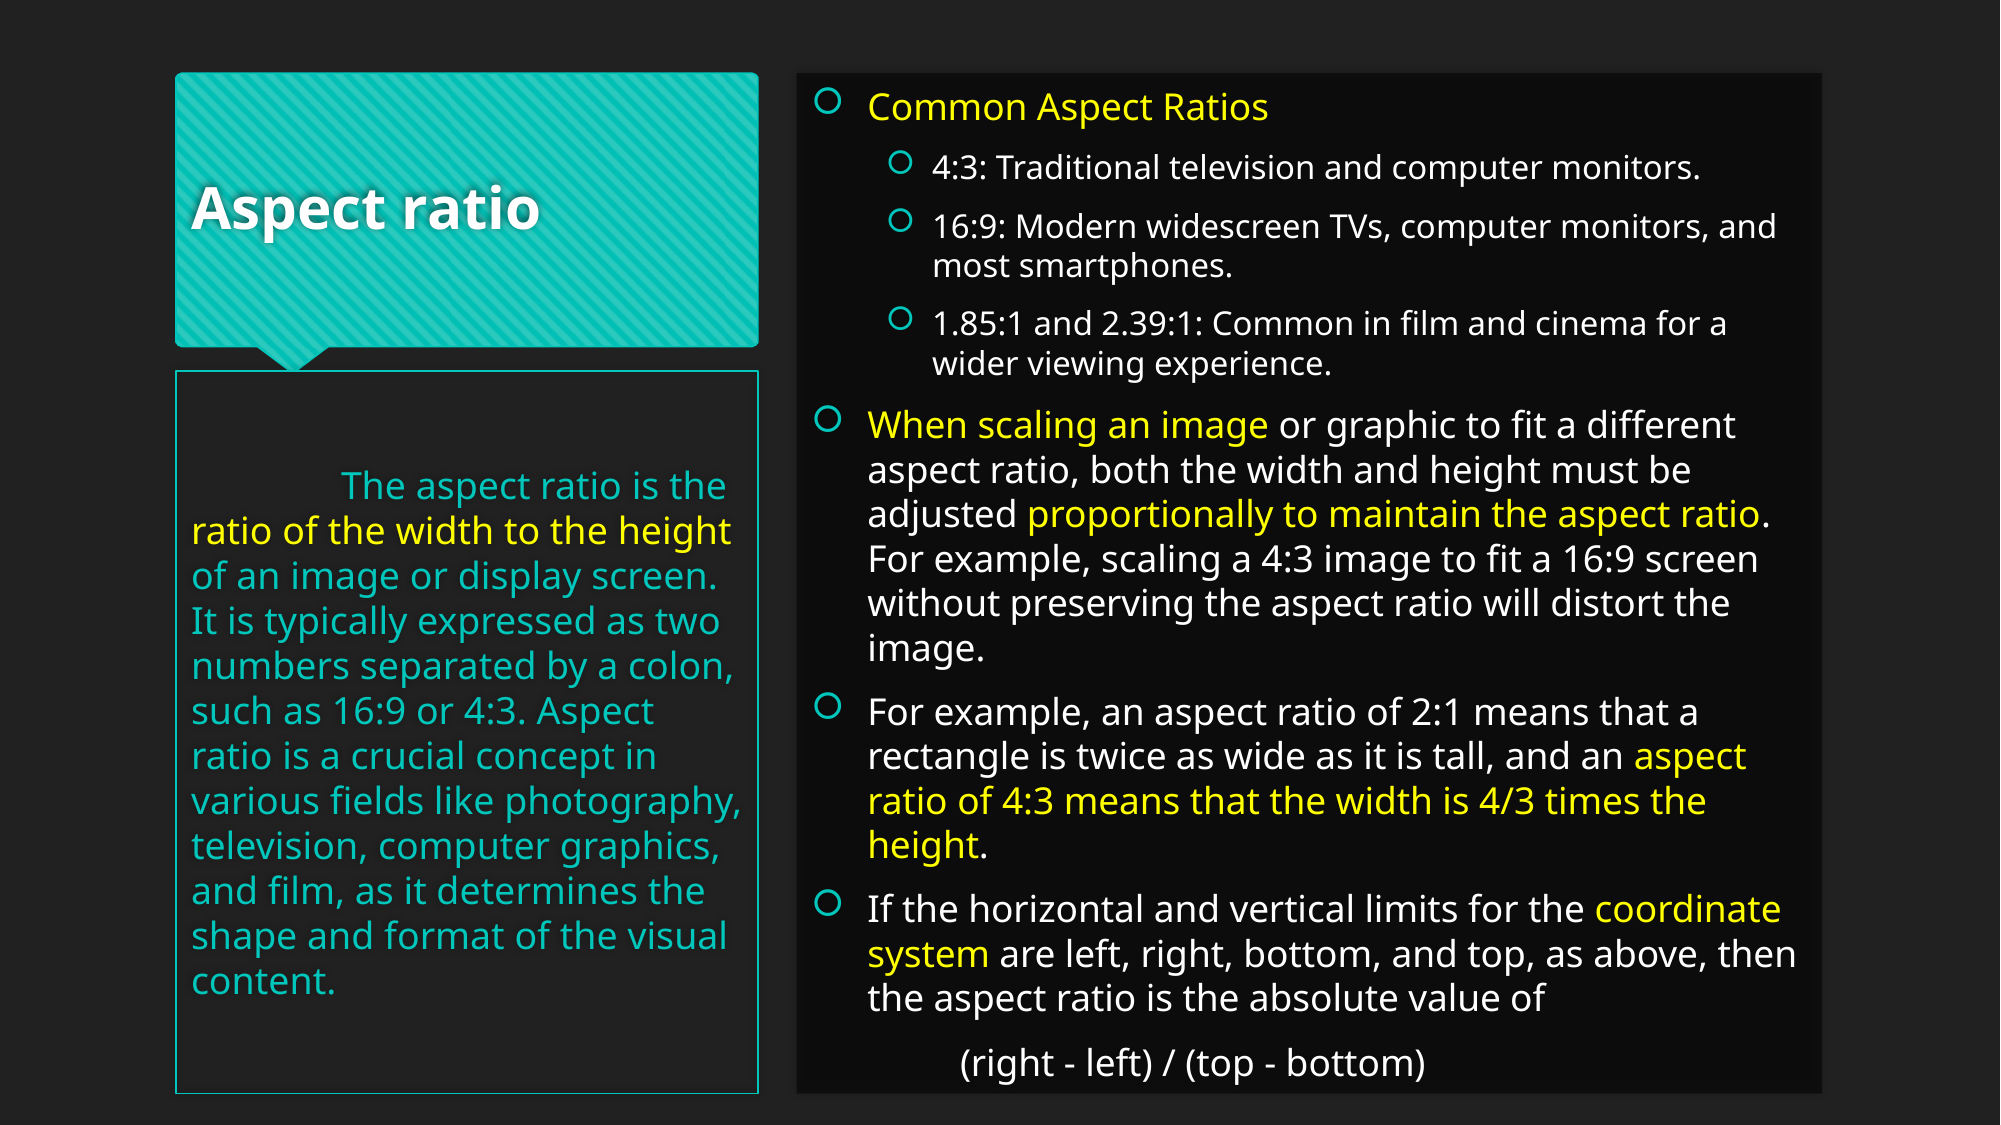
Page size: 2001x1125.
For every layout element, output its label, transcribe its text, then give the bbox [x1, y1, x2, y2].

title Aspect ratio [176, 73, 758, 339]
list The aspect ratio is the ratio of the width to the height of an image or display screen. It is typically expressed as two numbers separated by a colon, such as 16:9 or 4:3. Aspect ratio is a crucial concept in various fields like photography, television, computer graphics, and film, as it determines the shape and format of the visual content. [176, 370, 758, 1094]
list Common Aspect Ratios 4:3: Traditional television and computer monitors. 16:9: Modern widescreen TVs, computer monitors, and most smartphones. 1.85:1 and 2.39:1: Common in film and cinema for a wider viewing experience. When scaling an image or graphic to fit a different aspect ratio, both the width and height must be adjusted proportionally to maintain the aspect ratio. For example, scaling a 4:3 image to fit a 16:9 screen without preserving the aspect ratio will distort the image. For example, an aspect ratio of 2:1 means that a rectangle is twice as wide as it is tall, and an aspect ratio of 4:3 means that the width is 4/3 times the height. If the horizontal and vertical limits for the coordinate system are left, right, bottom, and top, as above, then the aspect ratio is the absolute value of (right - left) / (top - bottom) [796, 73, 1823, 1094]
